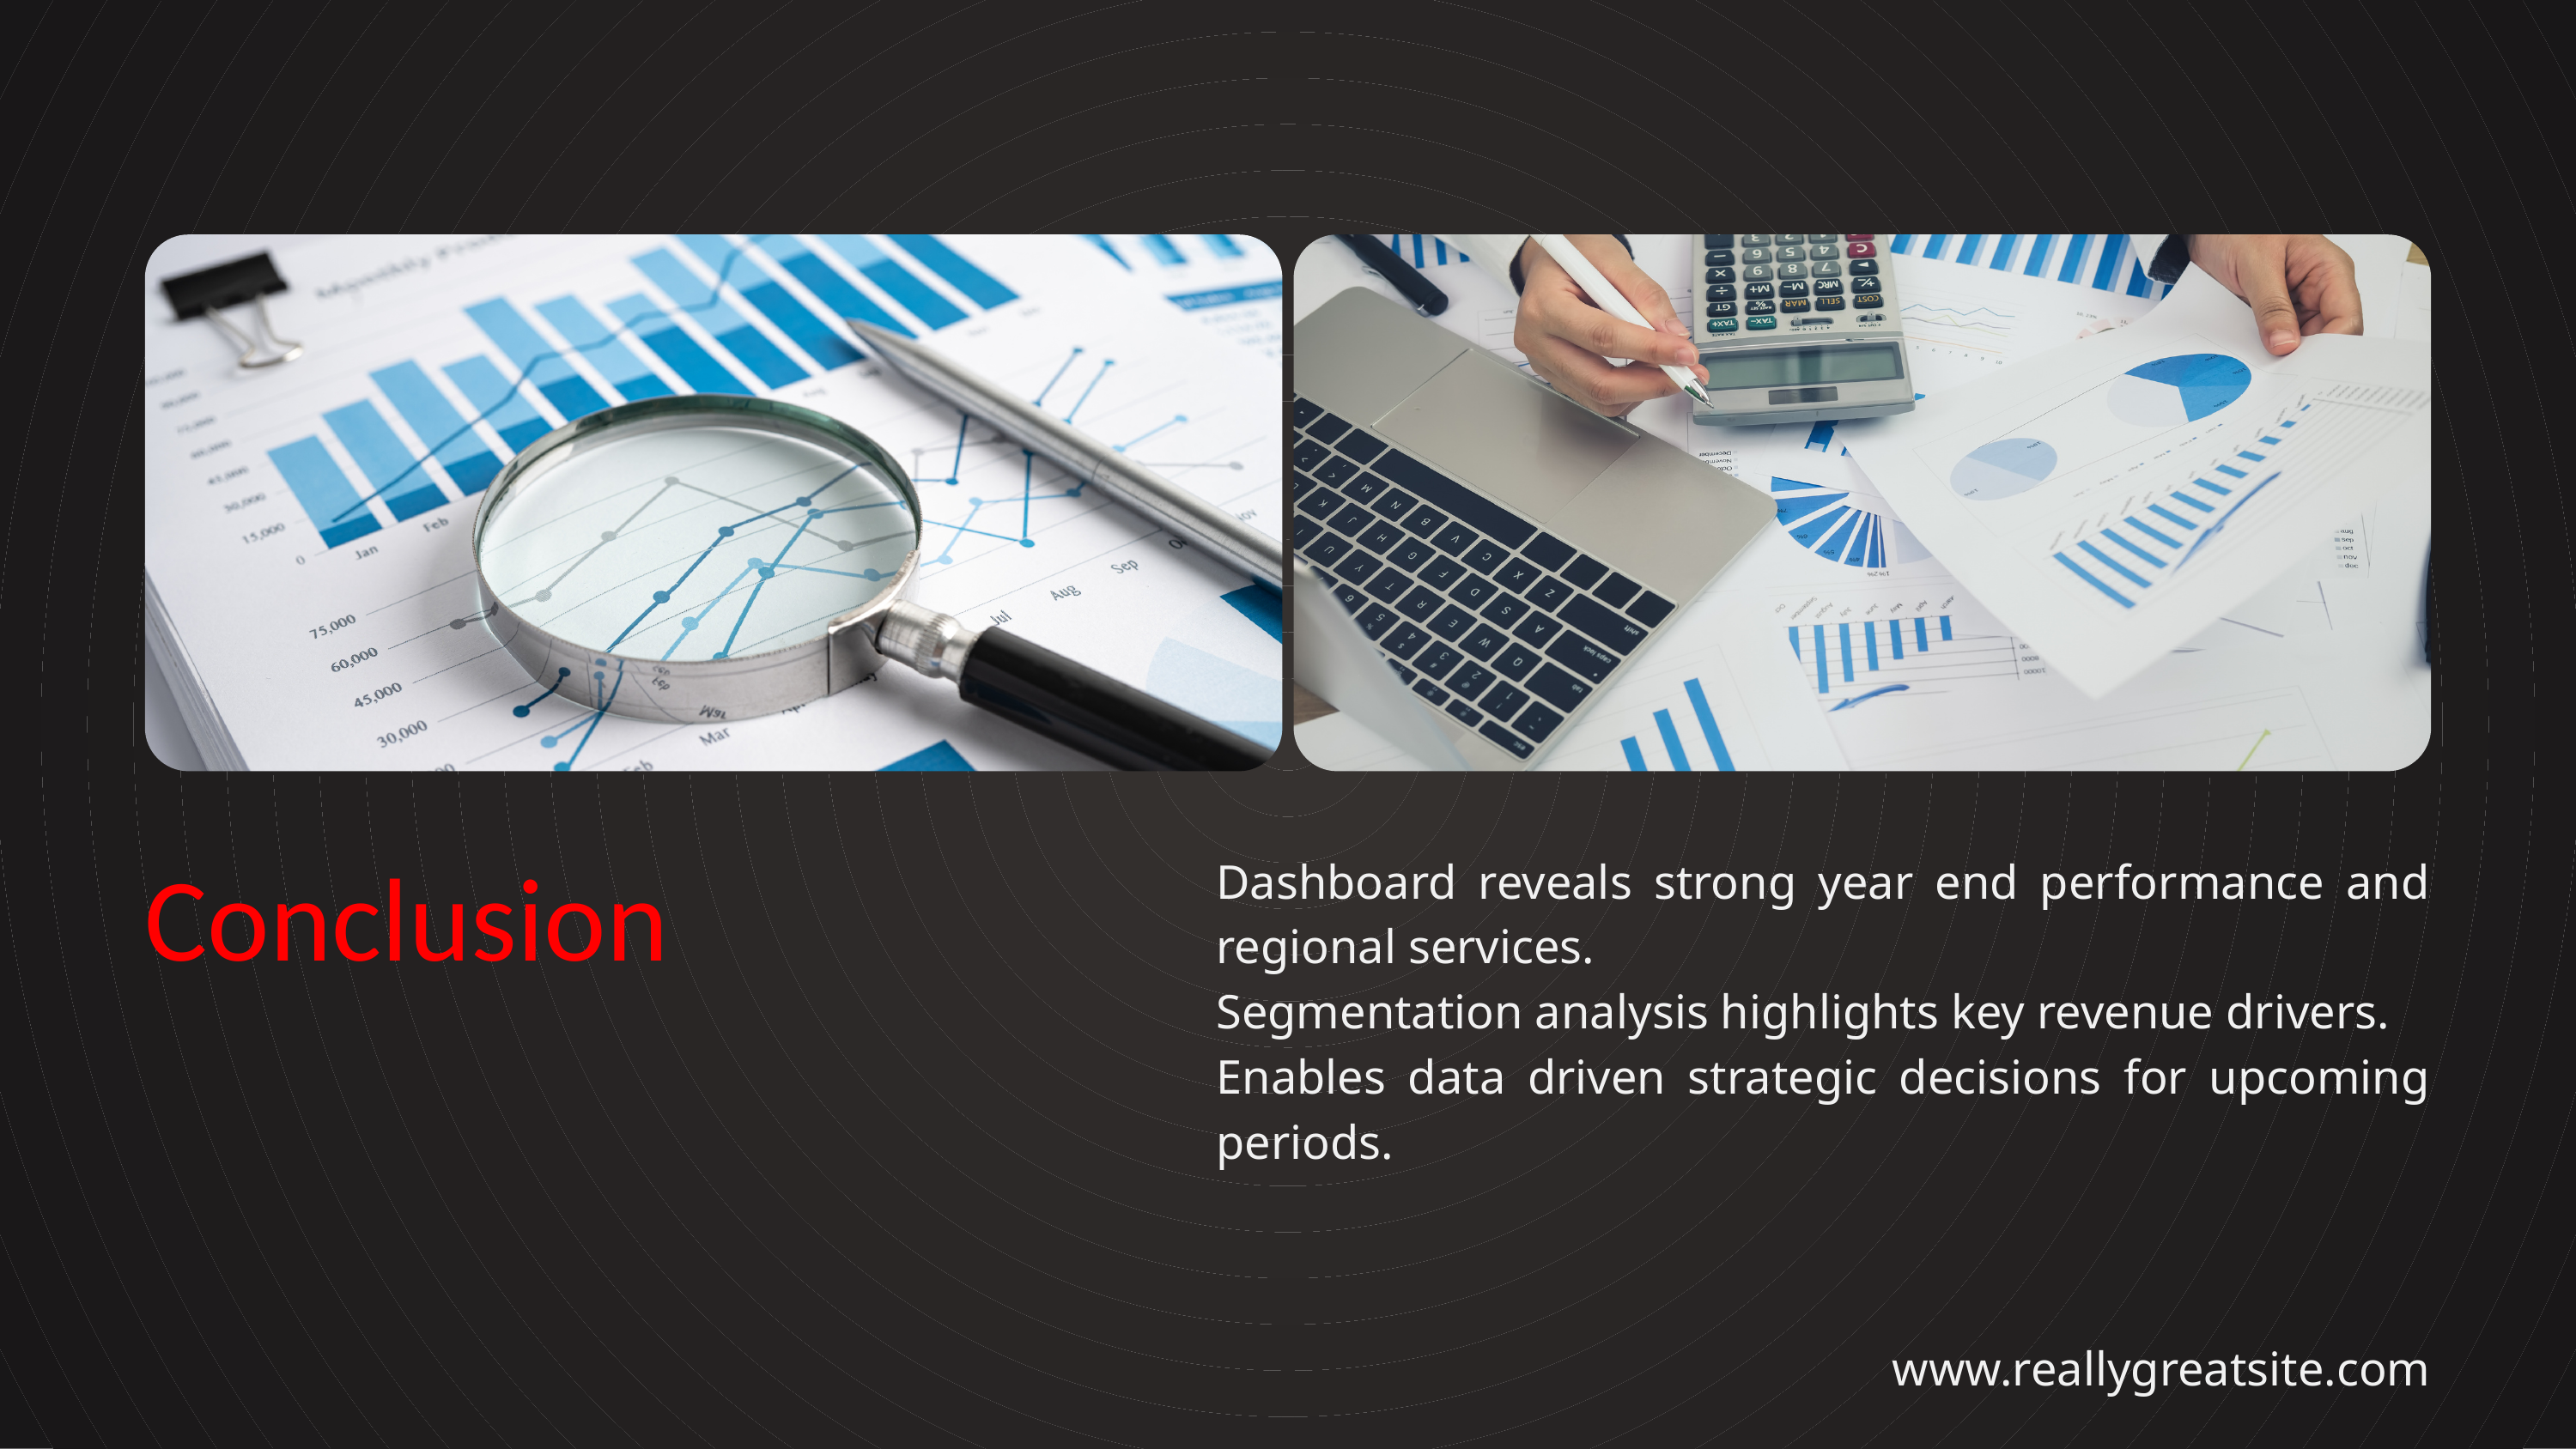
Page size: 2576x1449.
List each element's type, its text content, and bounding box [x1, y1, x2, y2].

text_box www.reallygreatsite.com [1621, 1330, 2432, 1396]
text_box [1293, 233, 2432, 772]
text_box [144, 233, 1283, 772]
text_box Conclusion [144, 868, 1163, 985]
text_box Dashboard reveals strong year end performance and regional services. Segmentation analysis highlights key revenue drivers. Enables data driven strategic decisions for upcoming periods. [1216, 843, 2432, 1169]
